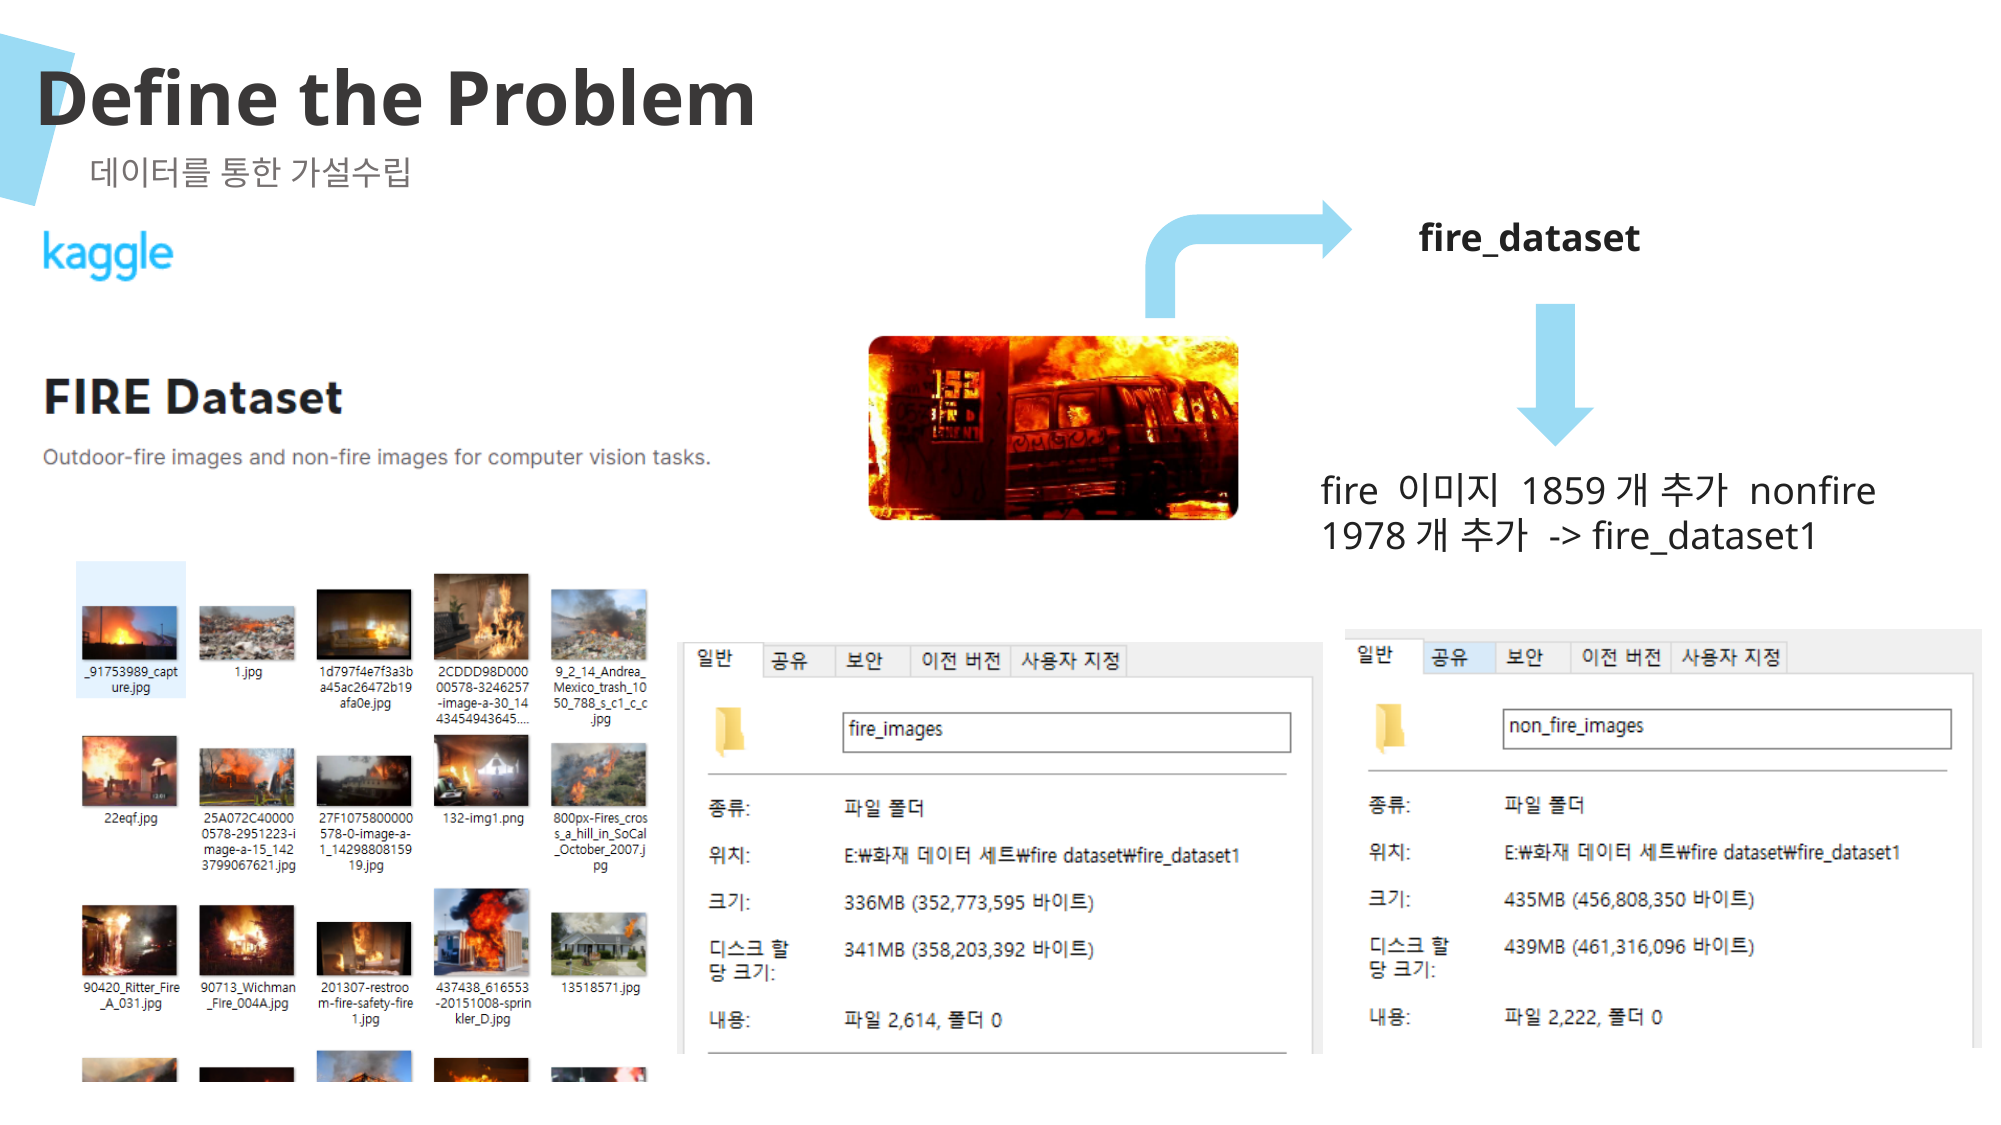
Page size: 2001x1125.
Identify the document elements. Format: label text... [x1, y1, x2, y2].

text_box [1513, 302, 1597, 449]
picture [27, 206, 186, 291]
picture [27, 318, 1274, 1082]
text_box 데이터를 통한 가설수립 [75, 144, 959, 199]
text_box [1144, 197, 1354, 318]
picture [1345, 629, 1982, 1048]
text_box Define the Problem [19, 42, 774, 148]
text_box fire_dataset [1403, 206, 1973, 266]
picture [677, 642, 1323, 1054]
text_box fire 이미지 1859개 추가 nonfire 1978개 추가 -> fire_dataset1 [1305, 459, 1982, 565]
text_box [0, 32, 52, 206]
